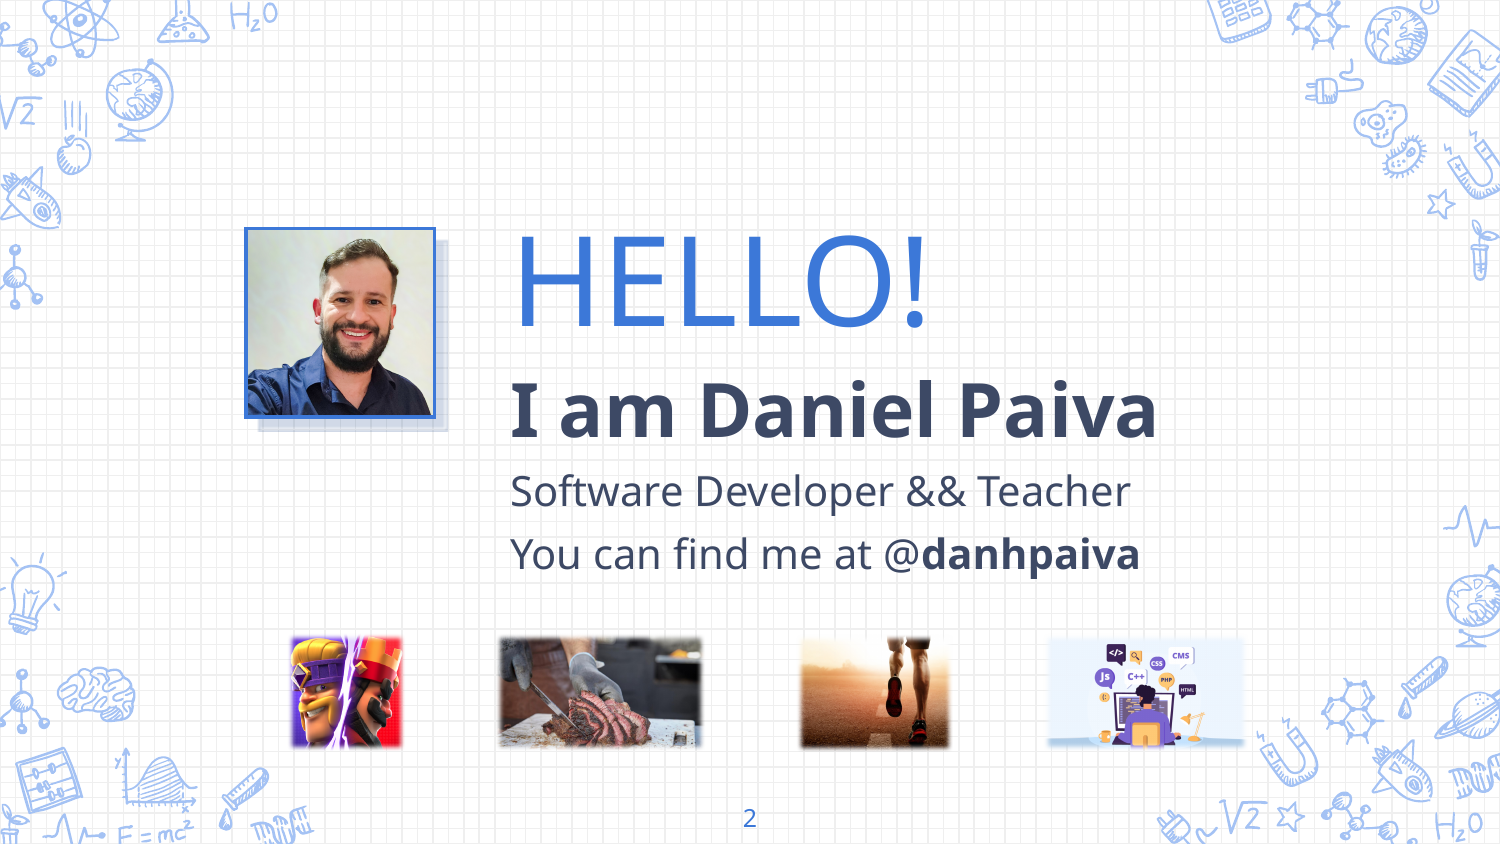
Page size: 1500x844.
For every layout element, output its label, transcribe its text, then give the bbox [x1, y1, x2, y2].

title HELLO! [495, 176, 1257, 347]
picture [247, 229, 434, 416]
picture [795, 634, 954, 753]
picture [1043, 632, 1249, 752]
list I am Daniel Paiva Software Developer && Teacher You can find me at @danhpaiva [495, 347, 1257, 752]
picture [494, 632, 706, 752]
picture [286, 632, 406, 752]
slide_number 2 [705, 796, 795, 844]
